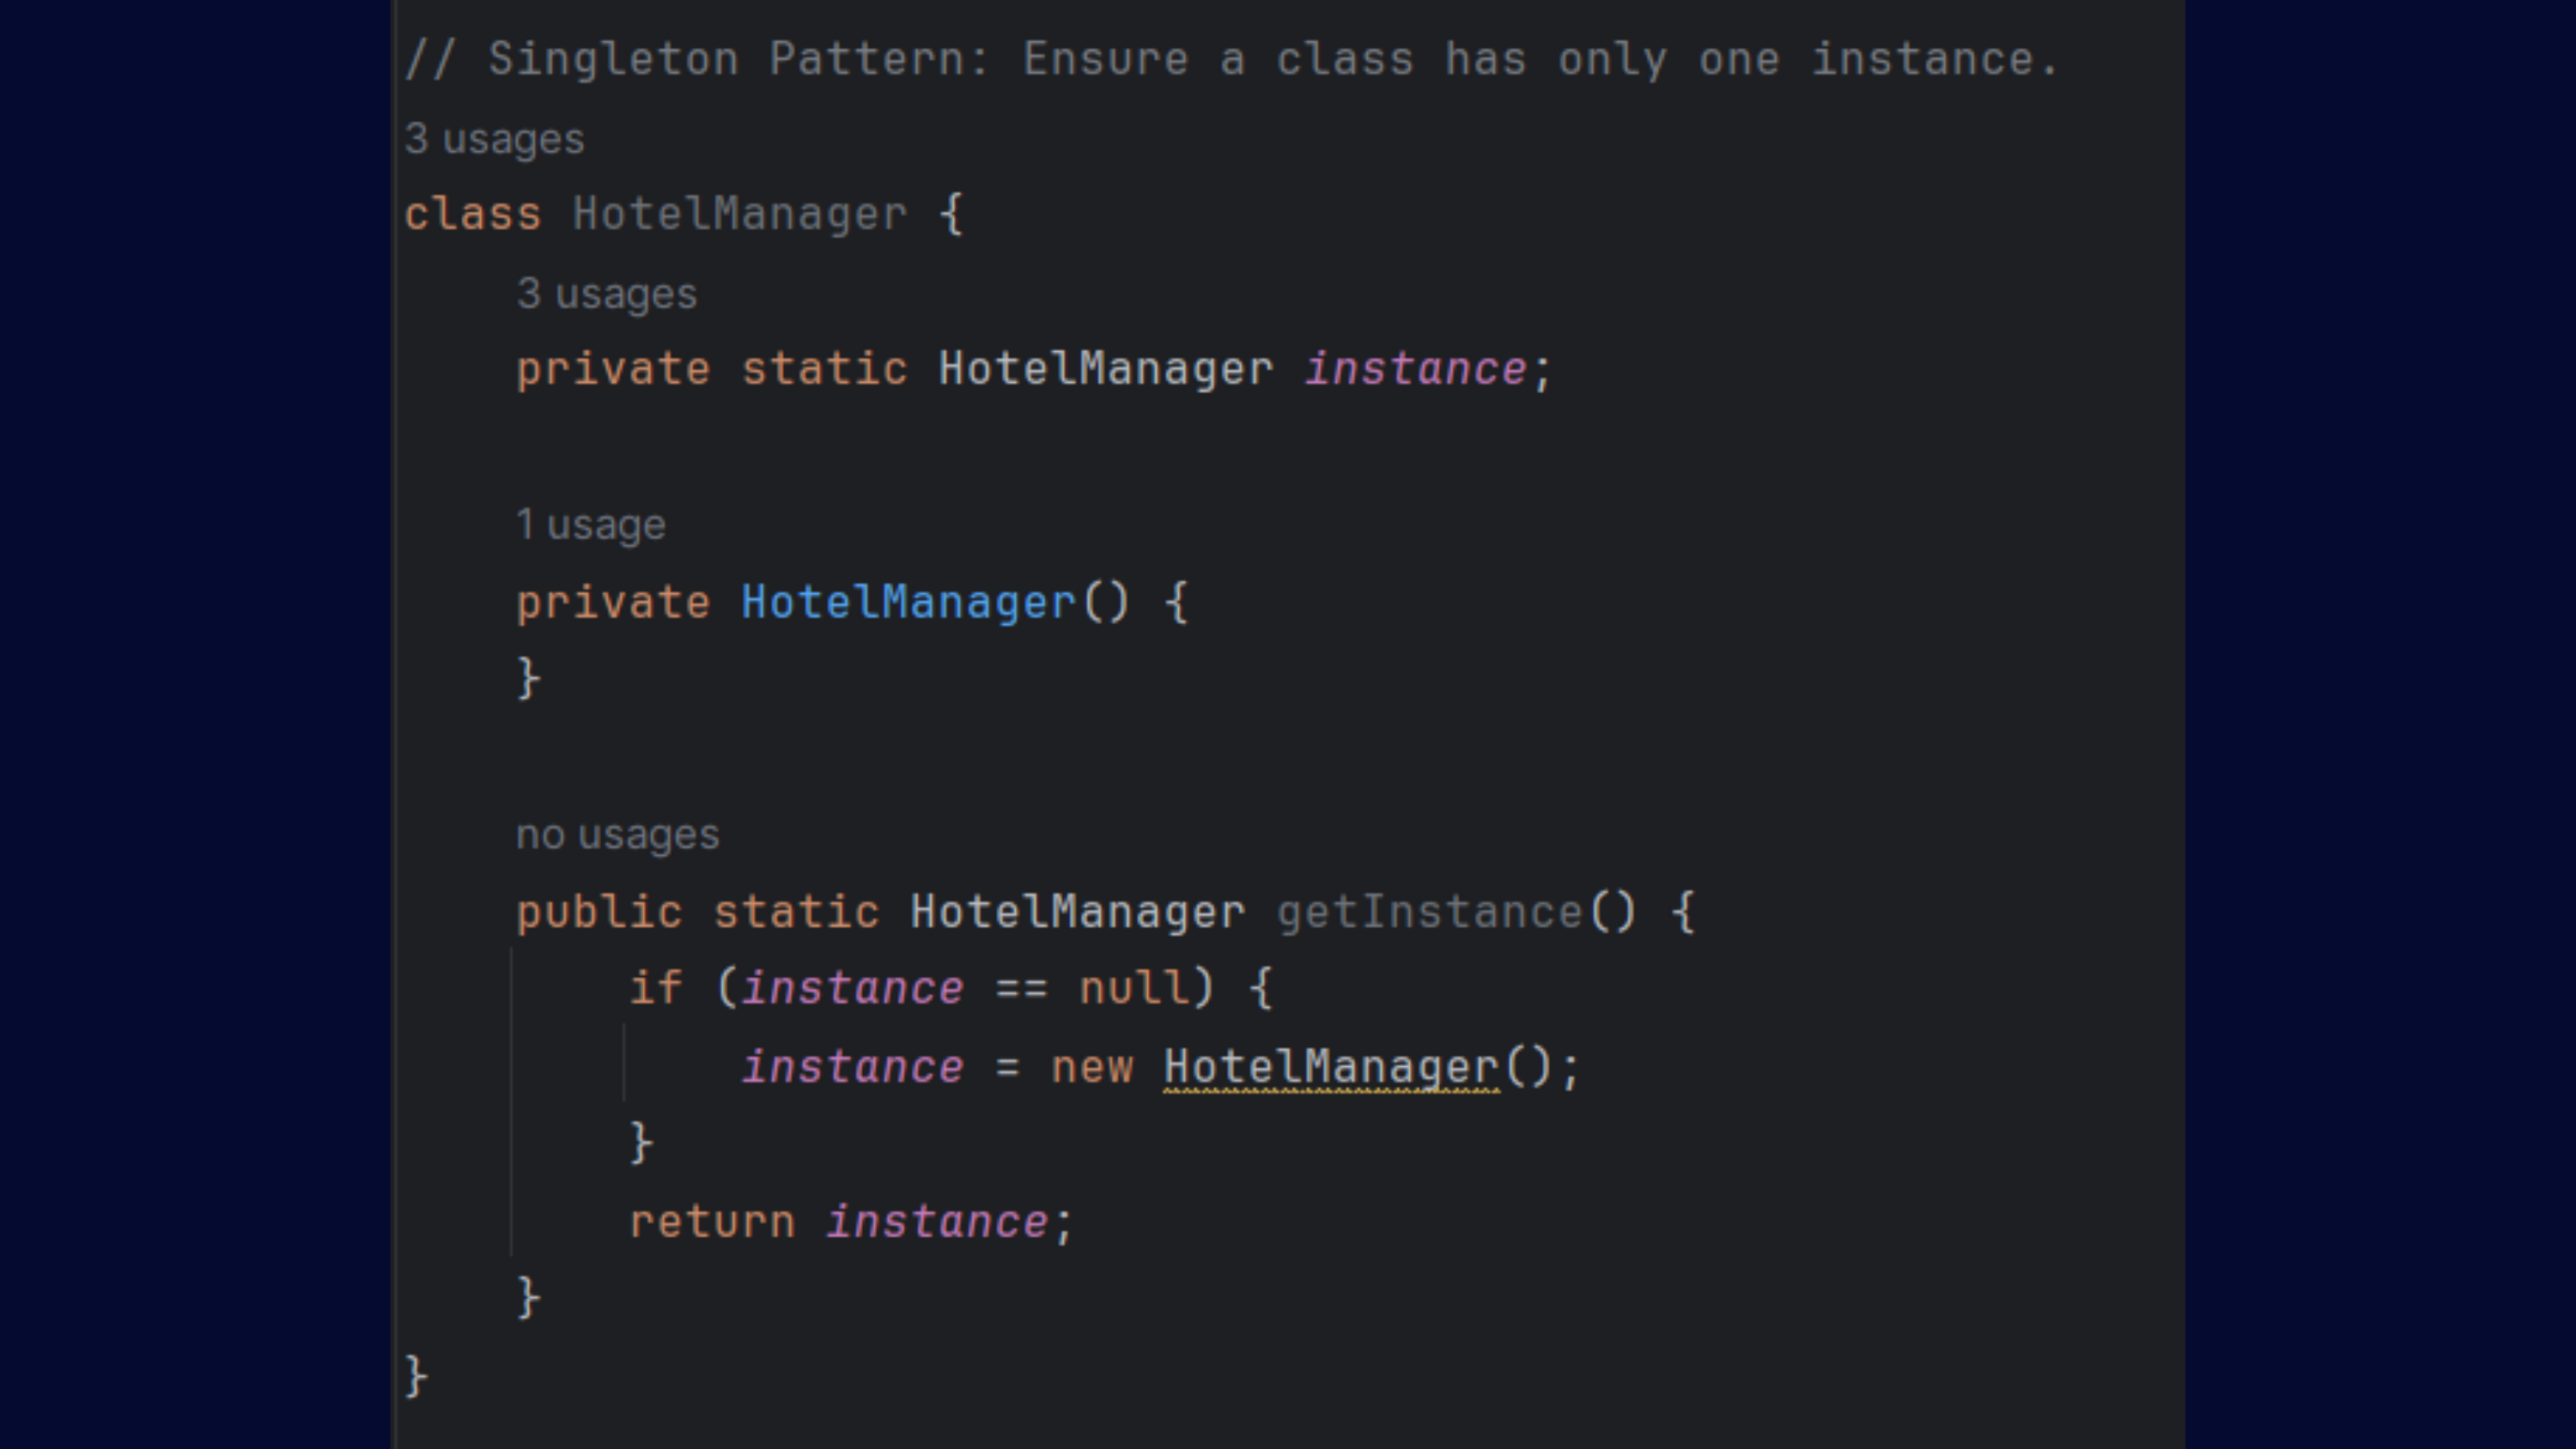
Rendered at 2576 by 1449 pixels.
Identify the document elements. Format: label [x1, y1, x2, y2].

text_box [390, 0, 2186, 1449]
